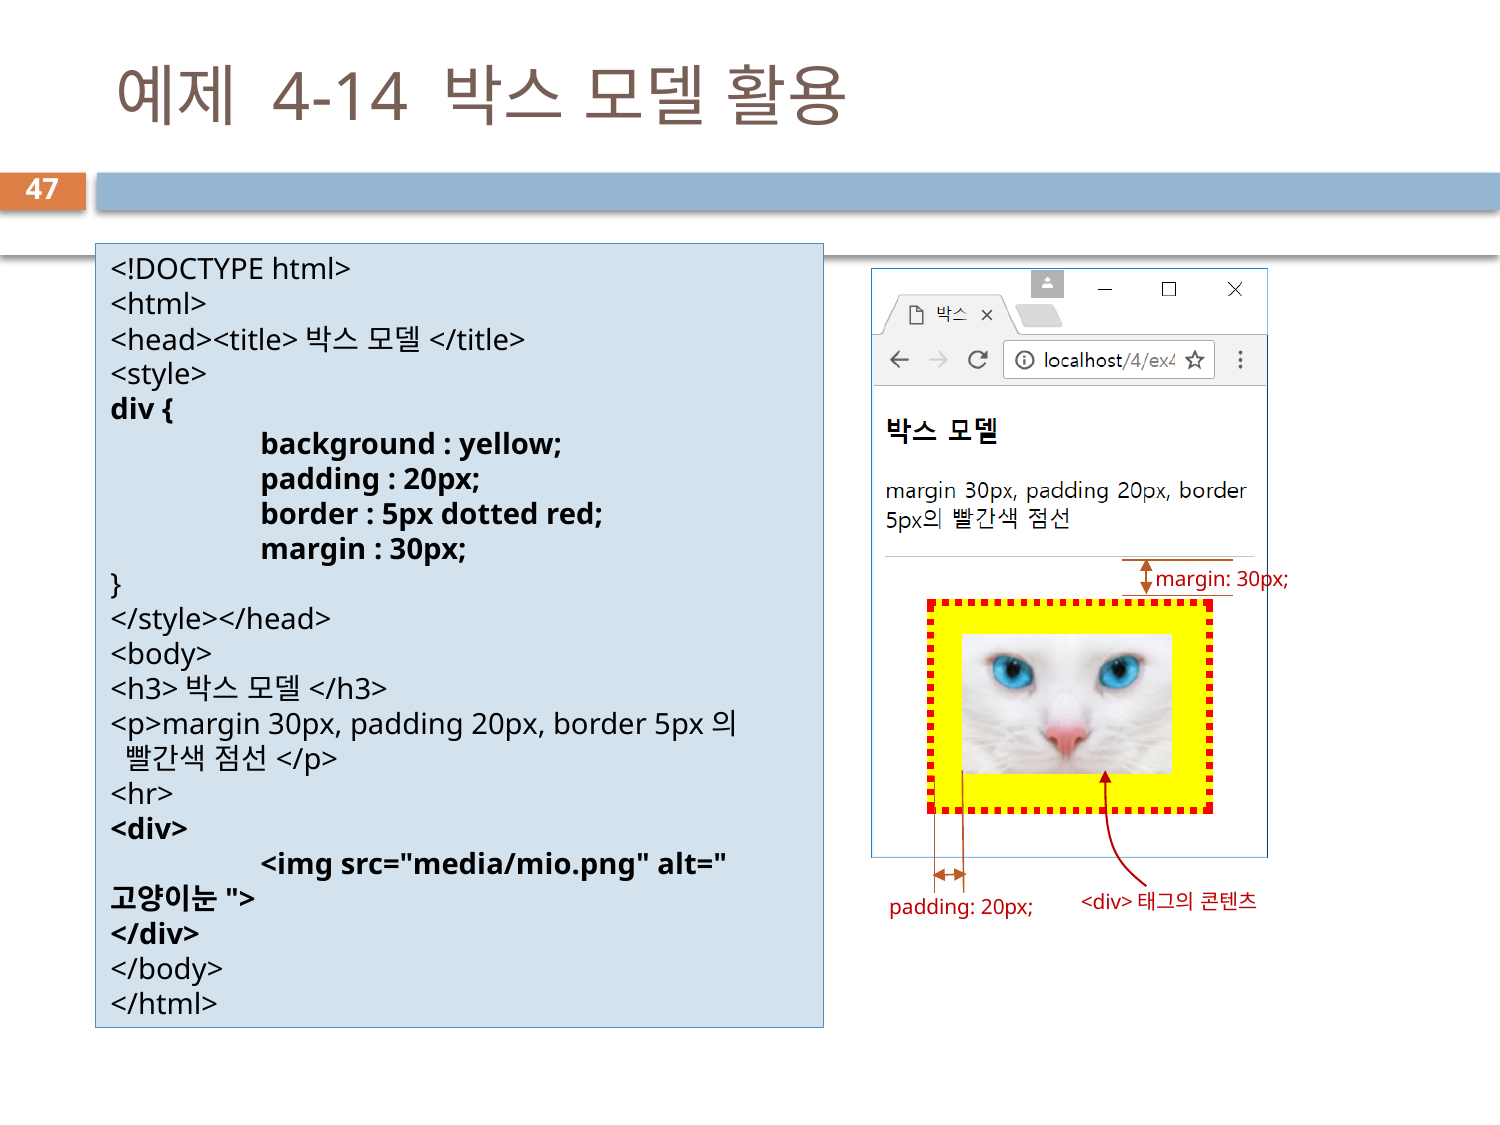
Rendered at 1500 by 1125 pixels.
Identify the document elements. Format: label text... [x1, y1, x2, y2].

picture [870, 268, 1268, 858]
title 예제 4-14 박스 모델 활용 [100, 37, 1438, 149]
text_box padding: 20px; [874, 886, 1054, 926]
slide_number 47 [0, 170, 87, 211]
text_box <div>태그의 콘텐츠 [1066, 881, 1273, 922]
text_box [1125, 869, 1145, 881]
text_box <!DOCTYPE html> <html> <head><title>박스 모델</title> <style> div { background : yellow; padding : 20px; border : 5px dotted red; margin : 30px; } </style></head> <body> <h3>박스 모델</h3> <p>margin 30px, padding 20px, border 5px의 빨간색 점선</p> <hr> <div> <img src="media/mio.png" alt="고양이눈"> </div> </body> </html> [95, 243, 824, 1028]
text_box margin: 30px; [1272, 558, 1310, 599]
